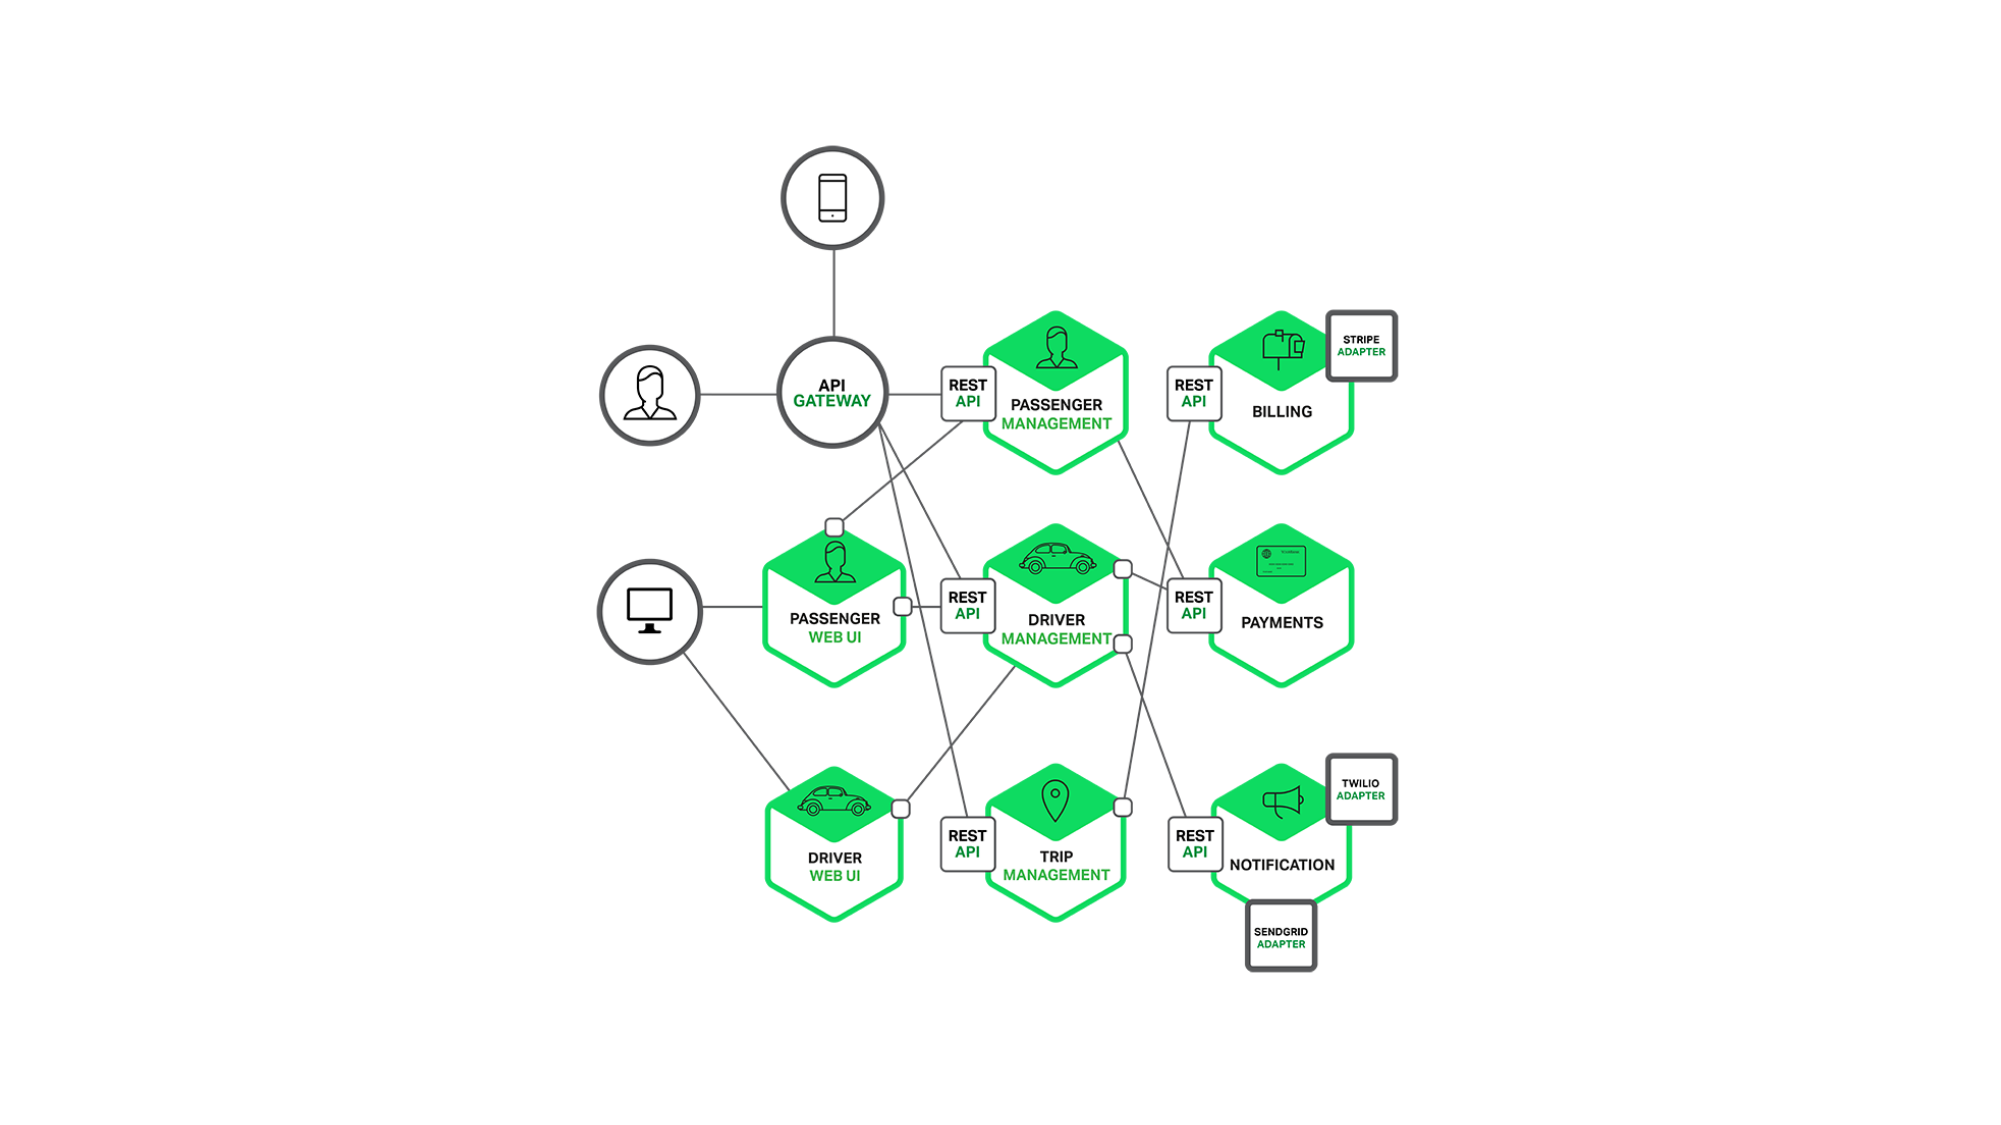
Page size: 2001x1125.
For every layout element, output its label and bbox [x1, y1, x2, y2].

list [585, 138, 1415, 986]
